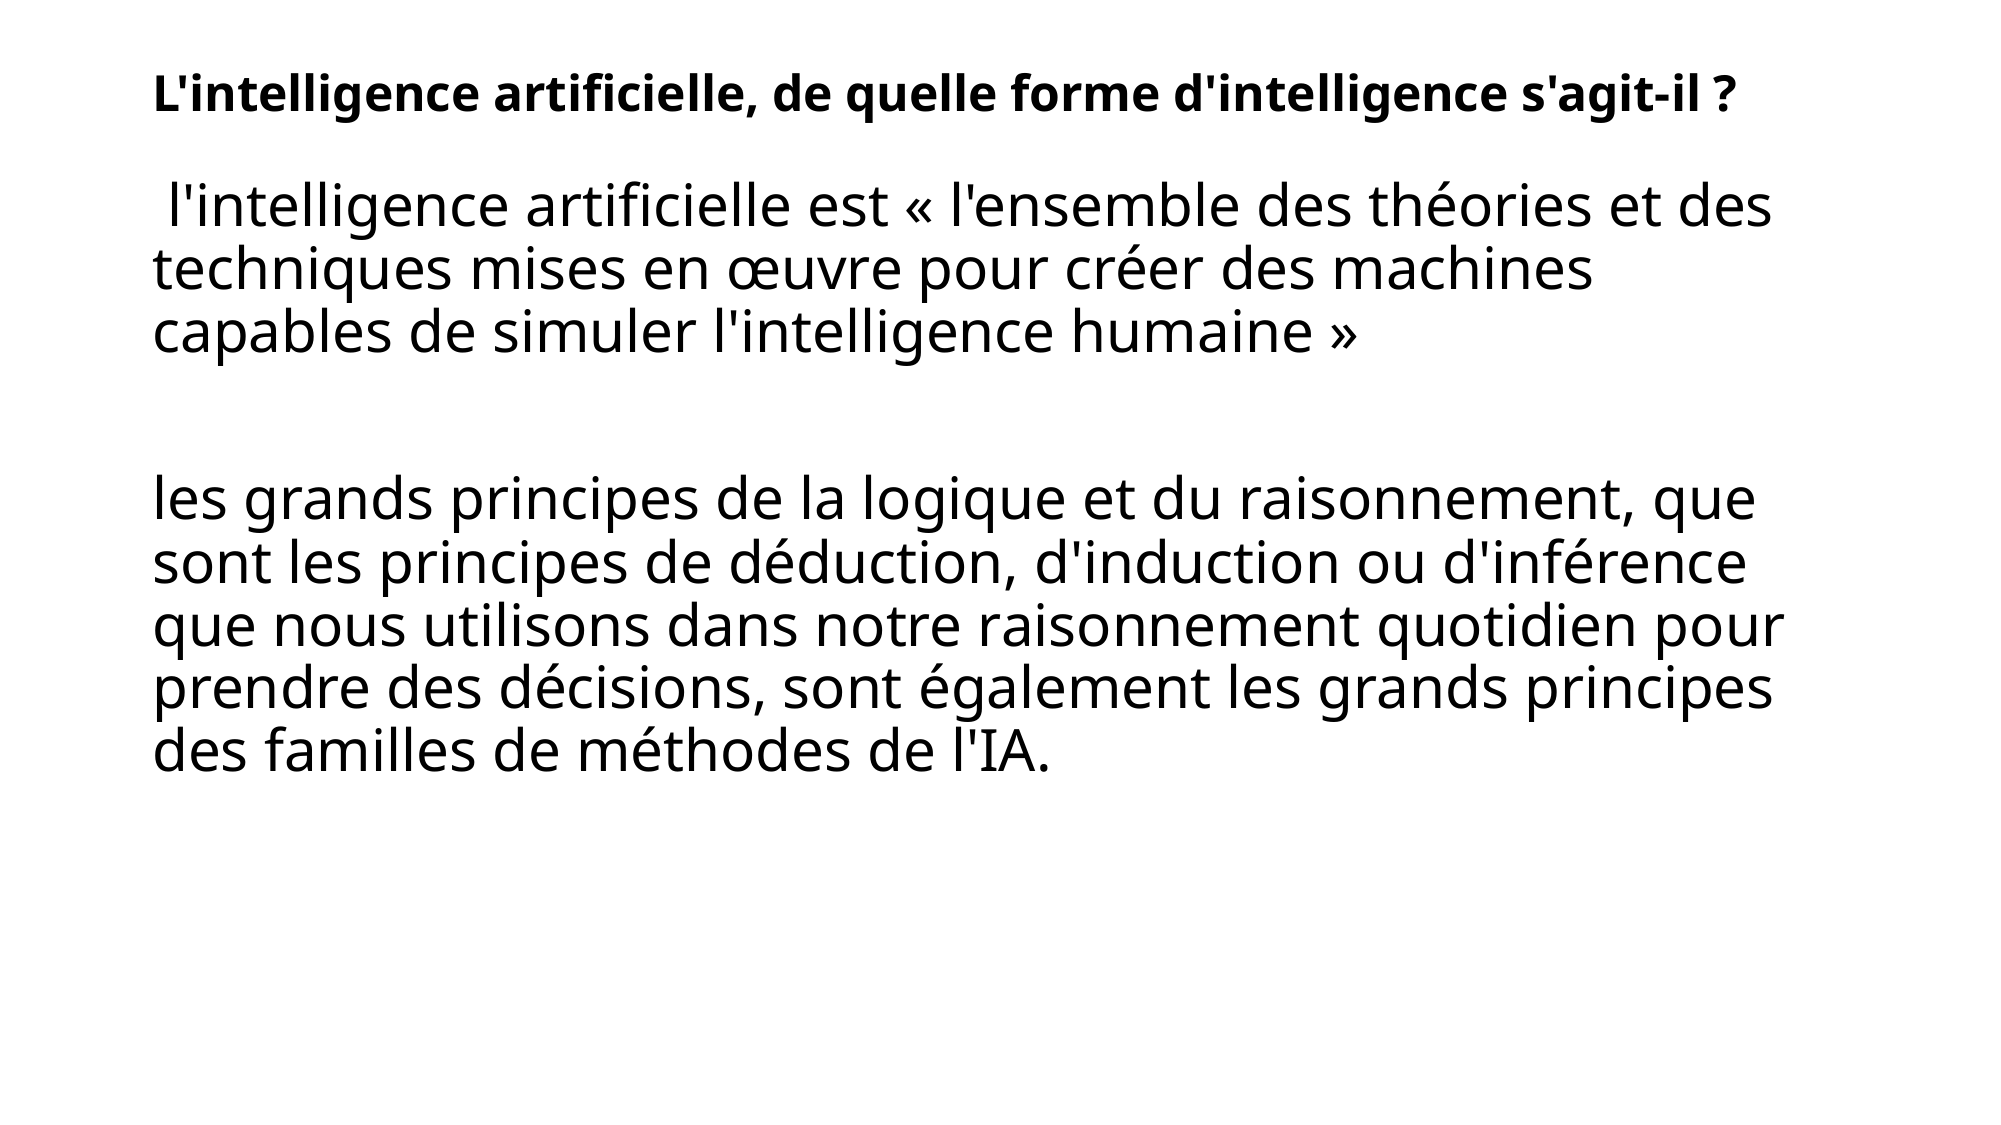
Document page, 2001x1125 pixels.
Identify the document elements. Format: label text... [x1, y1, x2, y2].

list l'intelligence artificielle est « l'ensemble des théories et des techniques mises en œuvre pour créer des machines capables de simuler l'intelligence humaine » les grands principes de la logique et du raisonnement, que sont les principes de déduction, d'induction ou d'inférence que nous utilisons dans notre raisonnement quotidien pour prendre des décisions, sont également les grands principes des familles de méthodes de l'IA. [137, 168, 1863, 1014]
title L'intelligence artificielle, de quelle forme d'intelligence s'agit-il ? [137, 59, 1863, 168]
